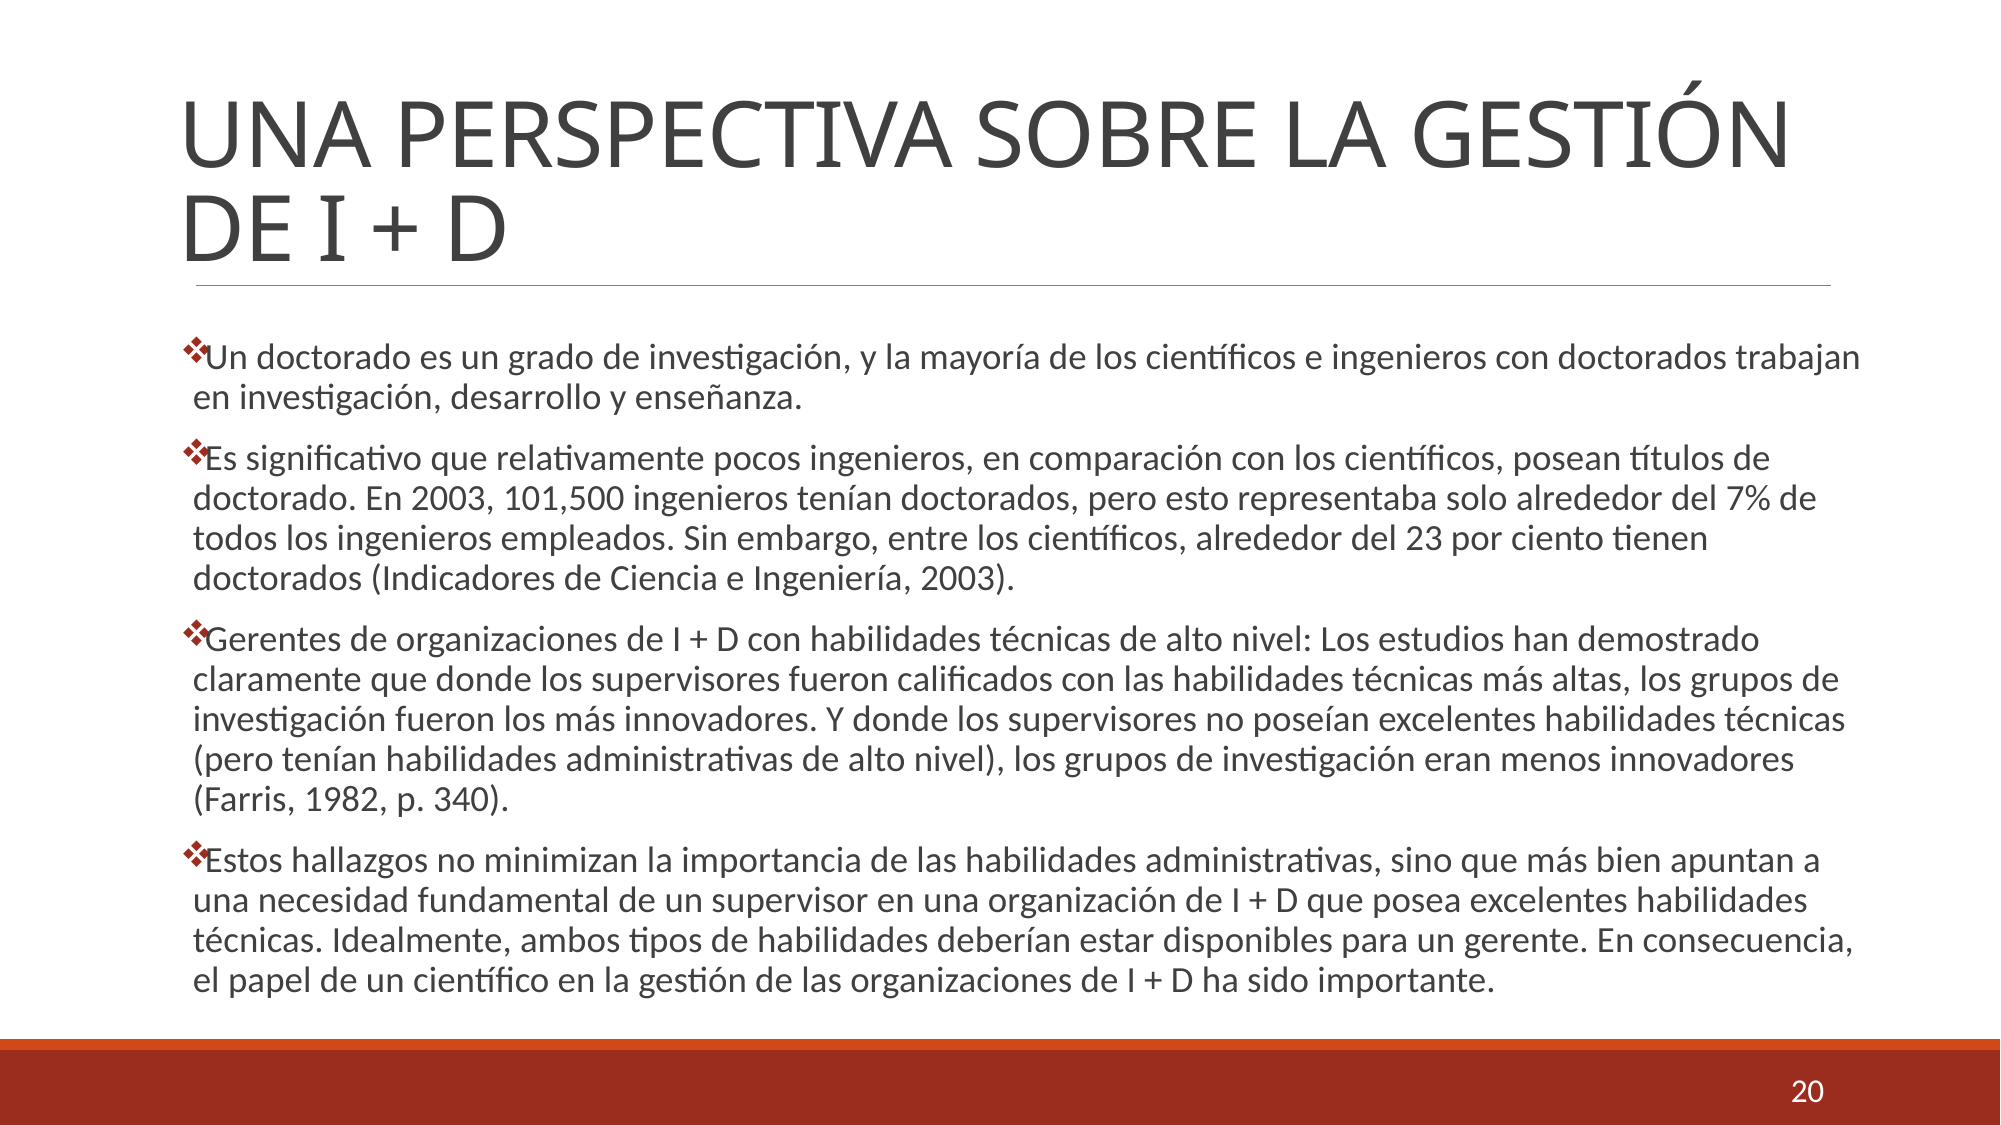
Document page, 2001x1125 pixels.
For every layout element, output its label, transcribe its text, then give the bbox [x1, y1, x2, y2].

slide_number 20 [1624, 1059, 1840, 1120]
title UNA PERSPECTIVA SOBRE LA GESTIÓN DE I + D [163, 49, 1885, 288]
list Un doctorado es un grado de investigación, y la mayoría de los científicos e ingenieros con doctorados trabajan en investigación, desarrollo y enseñanza. Es significativo que relativamente pocos ingenieros, en comparación con los científicos, posean títulos de doctorado. En 2003, 101,500 ingenieros tenían doctorados, pero esto representaba solo alrededor del 7% de todos los ingenieros empleados. Sin embargo, entre los científicos, alrededor del 23 por ciento tienen doctorados (Indicadores de Ciencia e Ingeniería, 2003). Gerentes de organizaciones de I + D con habilidades técnicas de alto nivel: Los estudios han demostrado claramente que donde los supervisores fueron calificados con las habilidades técnicas más altas, los grupos de investigación fueron los más innovadores. Y donde los supervisores no poseían excelentes habilidades técnicas (pero tenían habilidades administrativas de alto nivel), los grupos de investigación eran menos innovadores (Farris, 1982, p. 340). Estos hallazgos no minimizan la importancia de las habilidades administrativas, sino que más bien apuntan a una necesidad fundamental de un supervisor en una organización de I + D que posea excelentes habilidades técnicas. Idealmente, ambos tipos de habilidades deberían estar disponibles para un gerente. En consecuencia, el papel de un científico en la gestión de las organizaciones de I + D ha sido importante. [180, 329, 1869, 1018]
